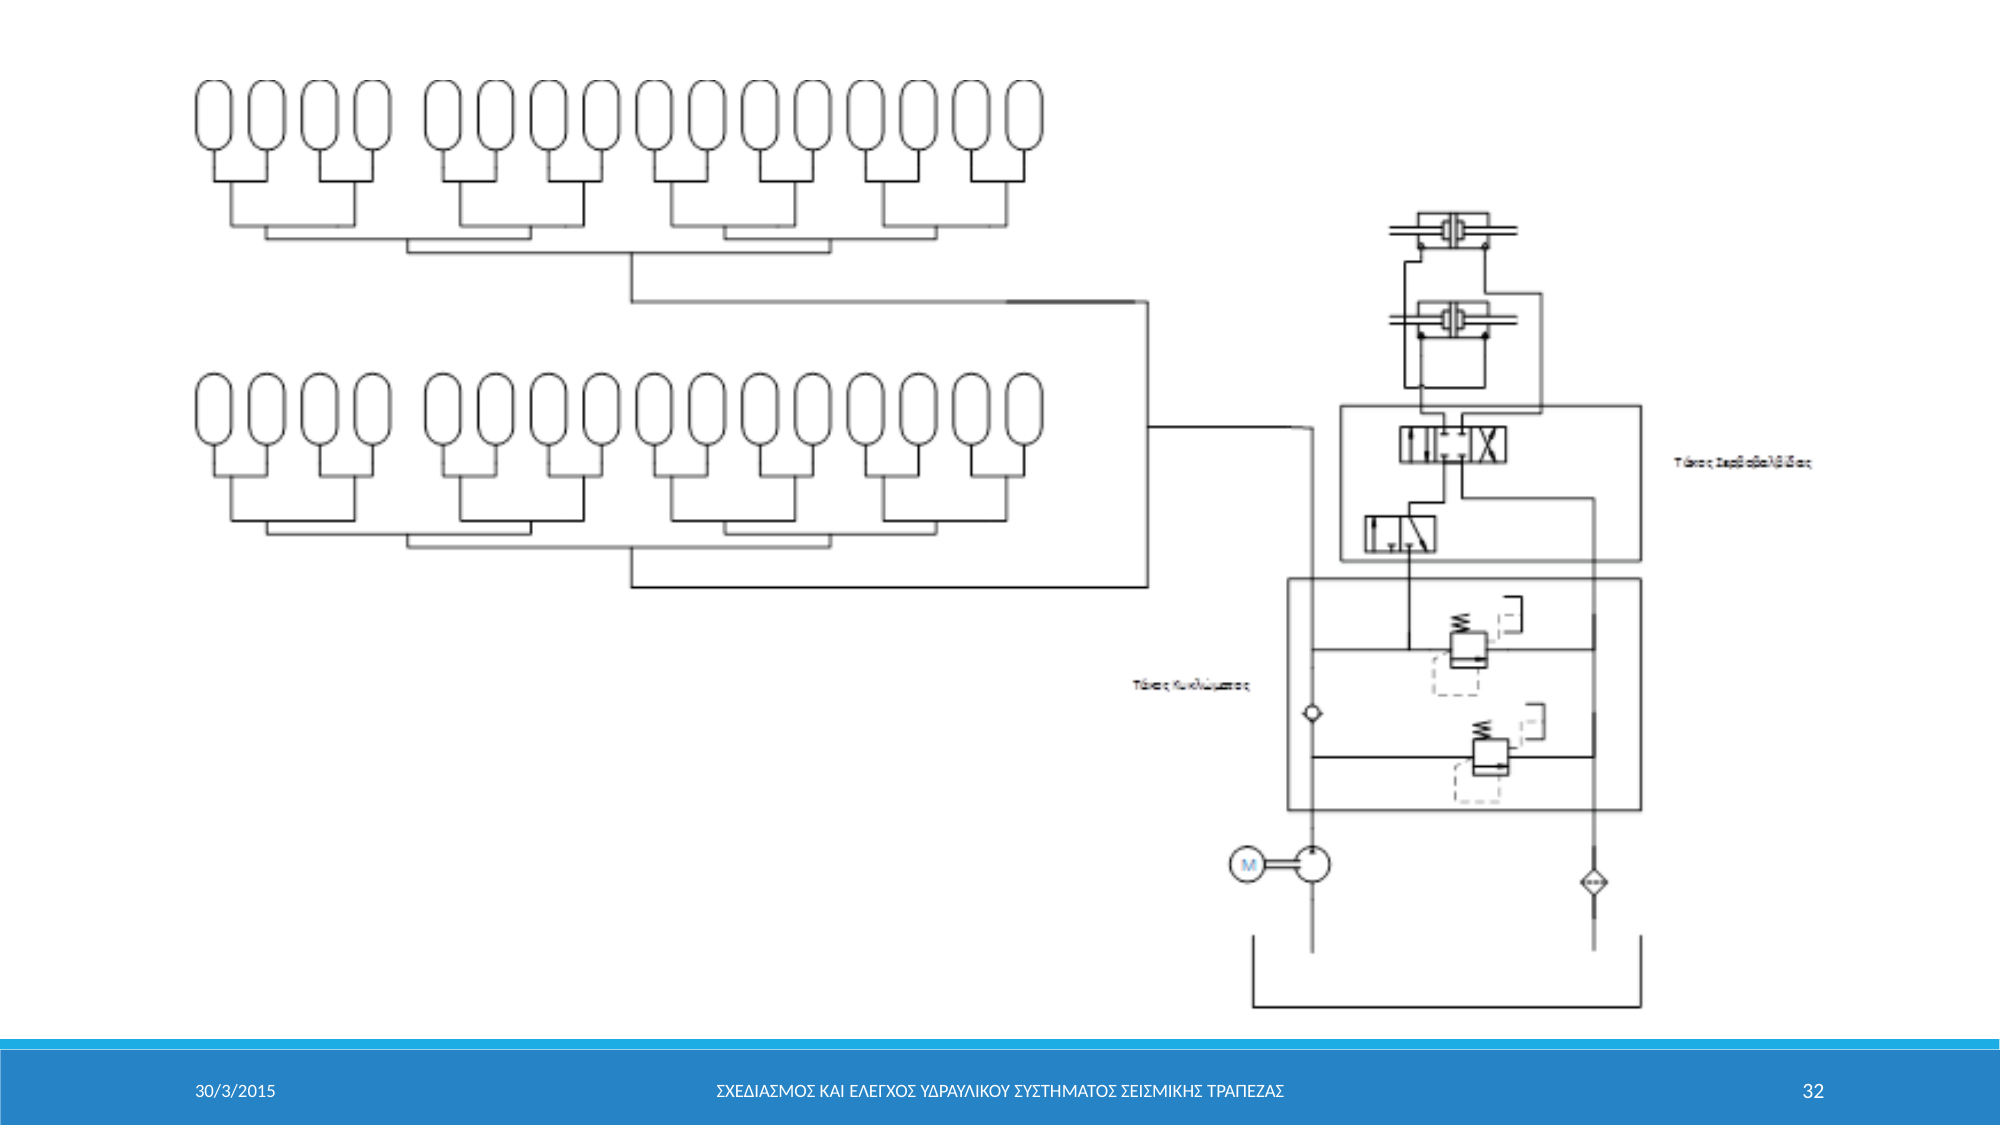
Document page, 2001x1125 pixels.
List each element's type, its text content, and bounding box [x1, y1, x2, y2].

slide_number 32 [1624, 1059, 1840, 1120]
footer ΣΧΕΔΙΑΣΜΟΣ ΚΑΙ ΕΛΕΓΧΟΣ ΥΔΡΑΥΛΙΚΟΥ ΣΥΣΤΗΜΑΤΟΣ ΣΕΙΣΜΙΚΗΣ ΤΡΑΠΕΖΑΣ [604, 1059, 1396, 1120]
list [142, 79, 1840, 1016]
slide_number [180, 1059, 586, 1120]
